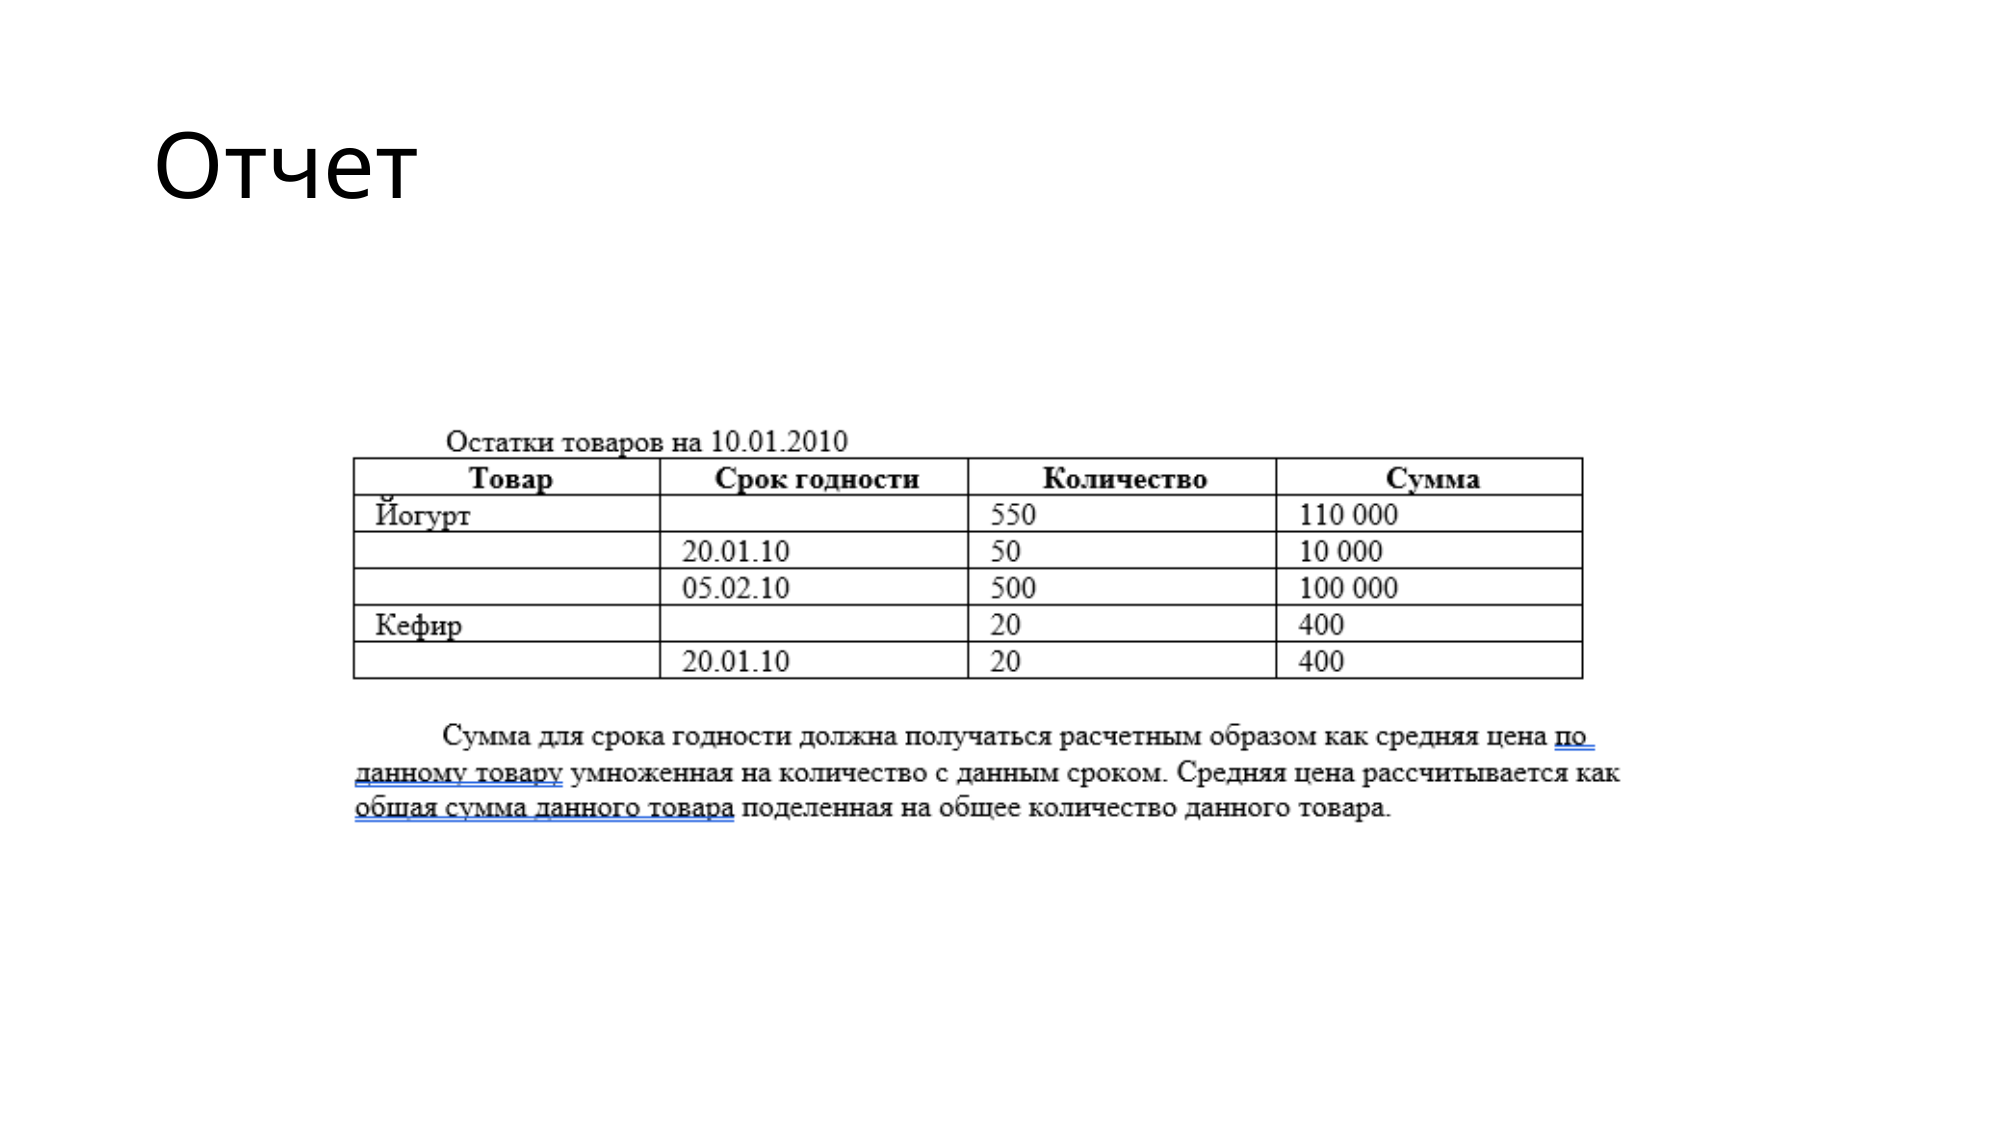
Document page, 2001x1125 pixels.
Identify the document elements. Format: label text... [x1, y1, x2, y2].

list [338, 423, 1662, 836]
title Отчет [137, 59, 1863, 278]
